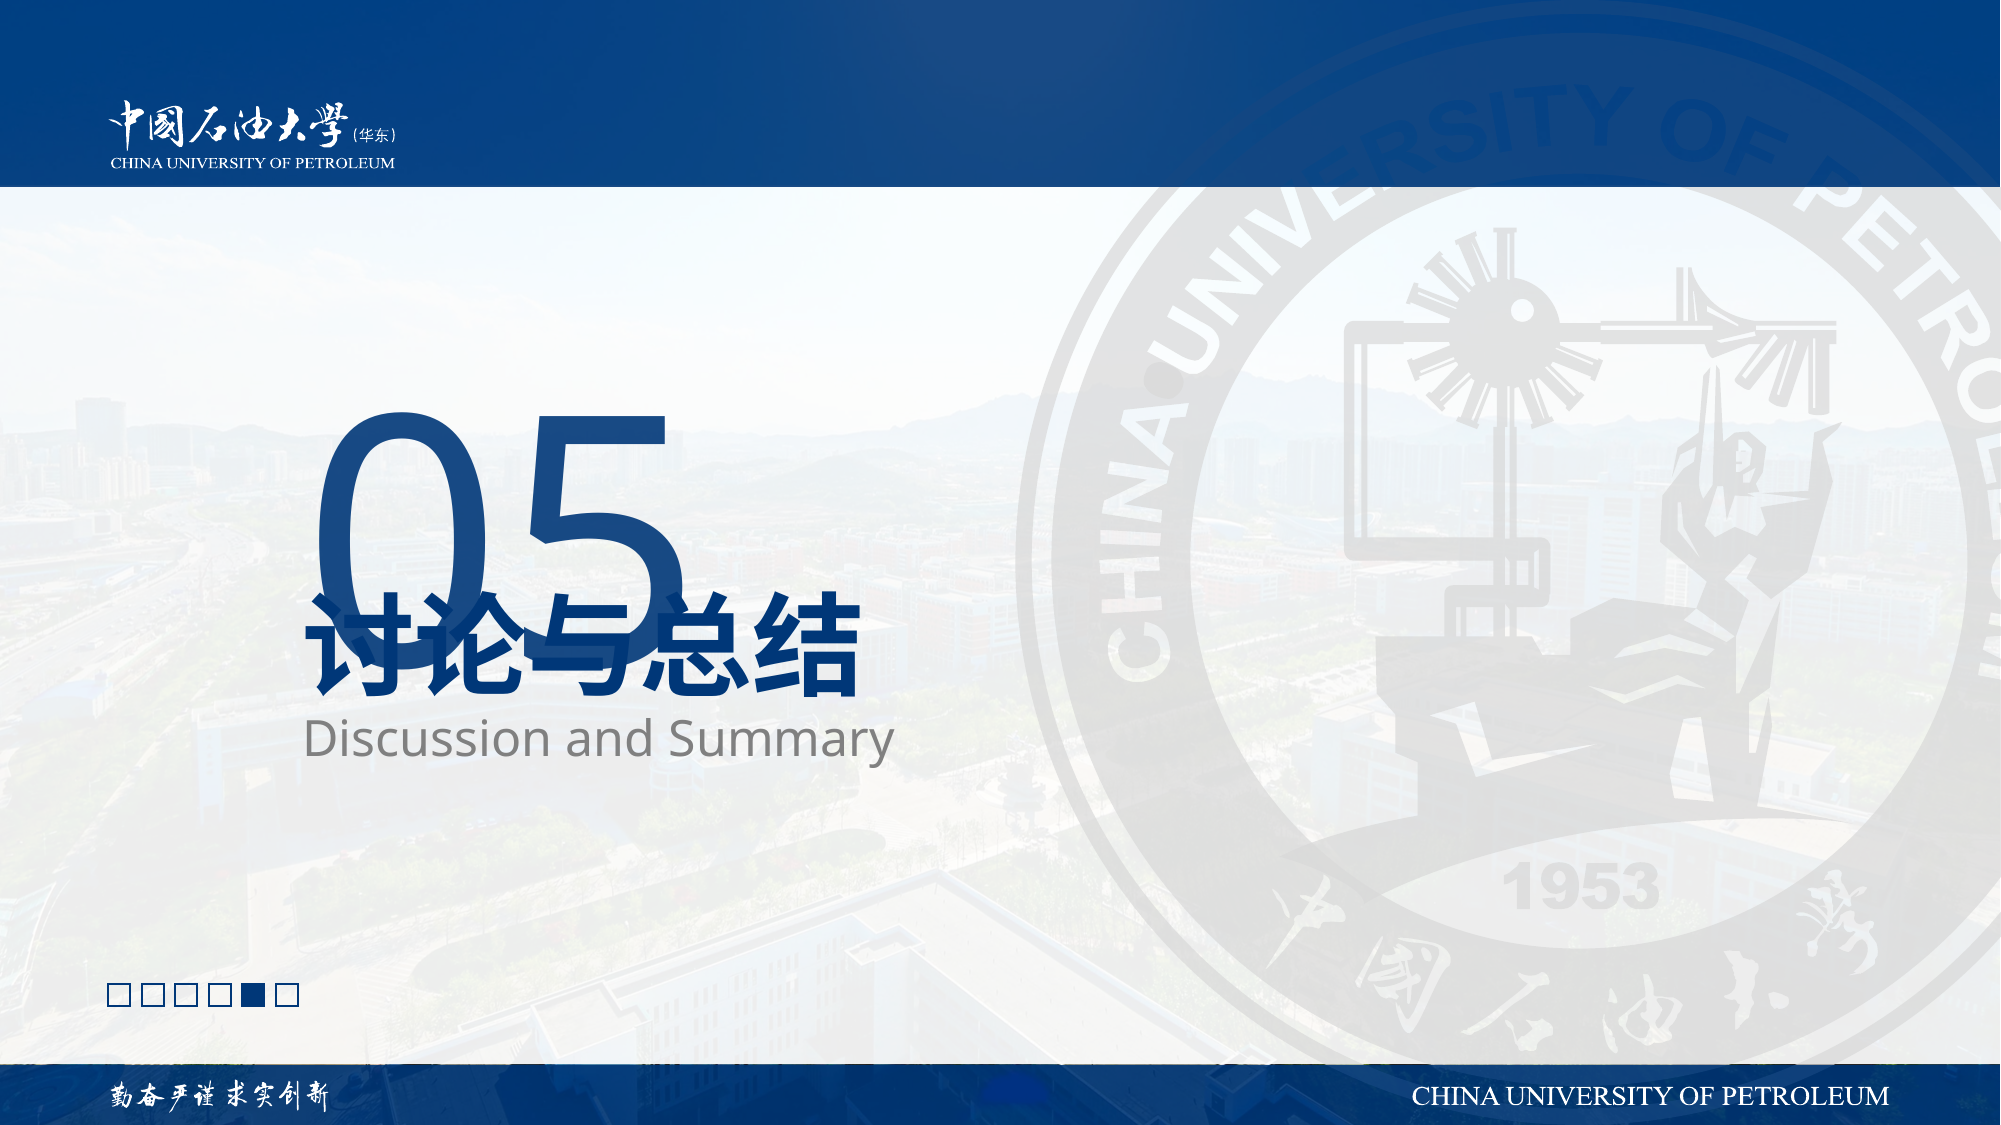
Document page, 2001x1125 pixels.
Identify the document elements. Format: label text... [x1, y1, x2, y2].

text_box [141, 983, 165, 1007]
text_box [174, 983, 198, 1007]
list Discussion and Summary [302, 706, 961, 784]
list 05 [302, 696, 747, 706]
text_box [241, 983, 265, 1007]
text_box [275, 983, 299, 1007]
text_box [107, 983, 131, 1007]
text_box [208, 983, 232, 1007]
title 讨论与总结 [302, 605, 961, 696]
list 05 [302, 361, 747, 605]
